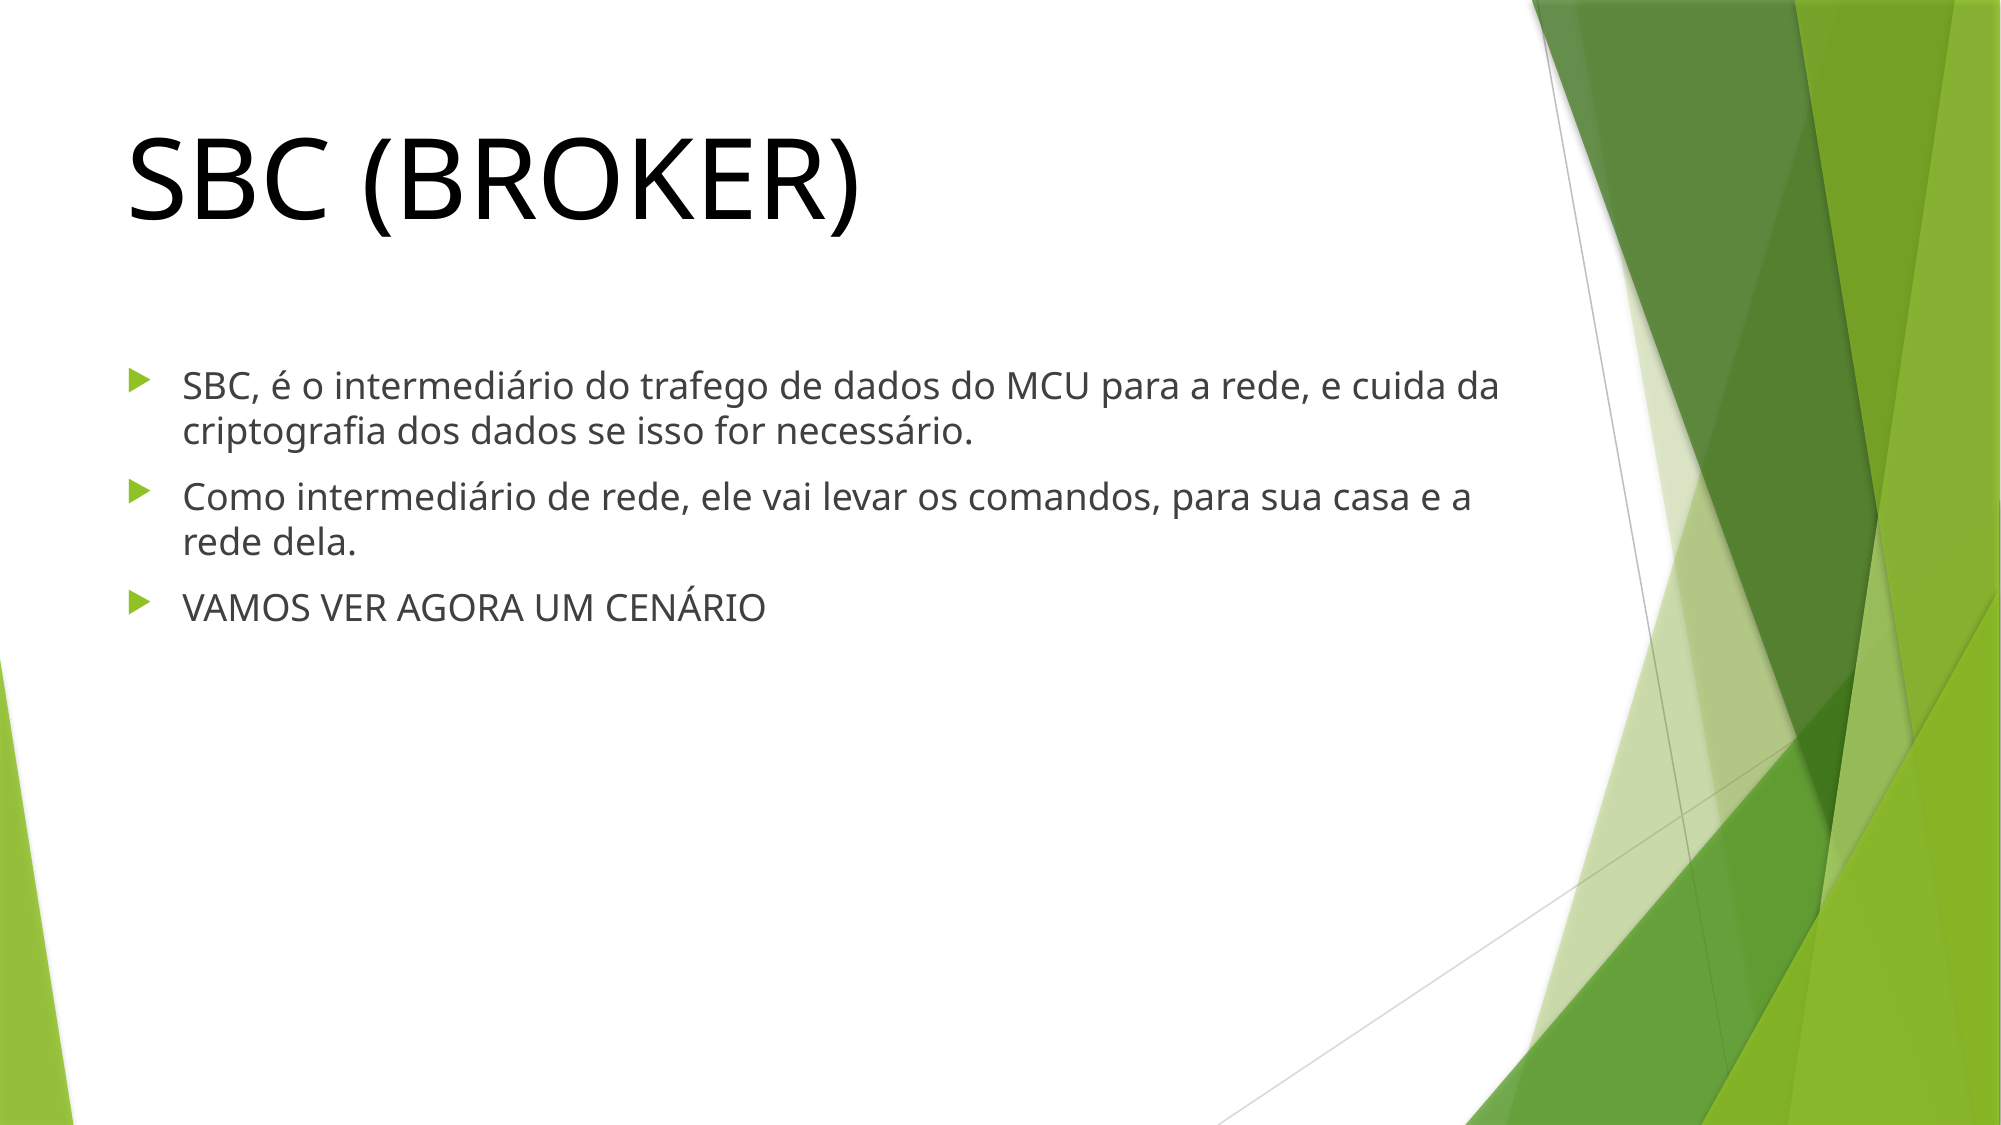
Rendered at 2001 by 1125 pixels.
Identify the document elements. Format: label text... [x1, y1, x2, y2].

list SBC, é o intermediário do trafego de dados do MCU para a rede, e cuida da criptografia dos dados se isso for necessário. Como intermediário de rede, ele vai levar os comandos, para sua casa e a rede dela. VAMOS VER AGORA UM CENÁRIO [111, 354, 1522, 992]
title SBC (BROKER) [111, 99, 1522, 317]
